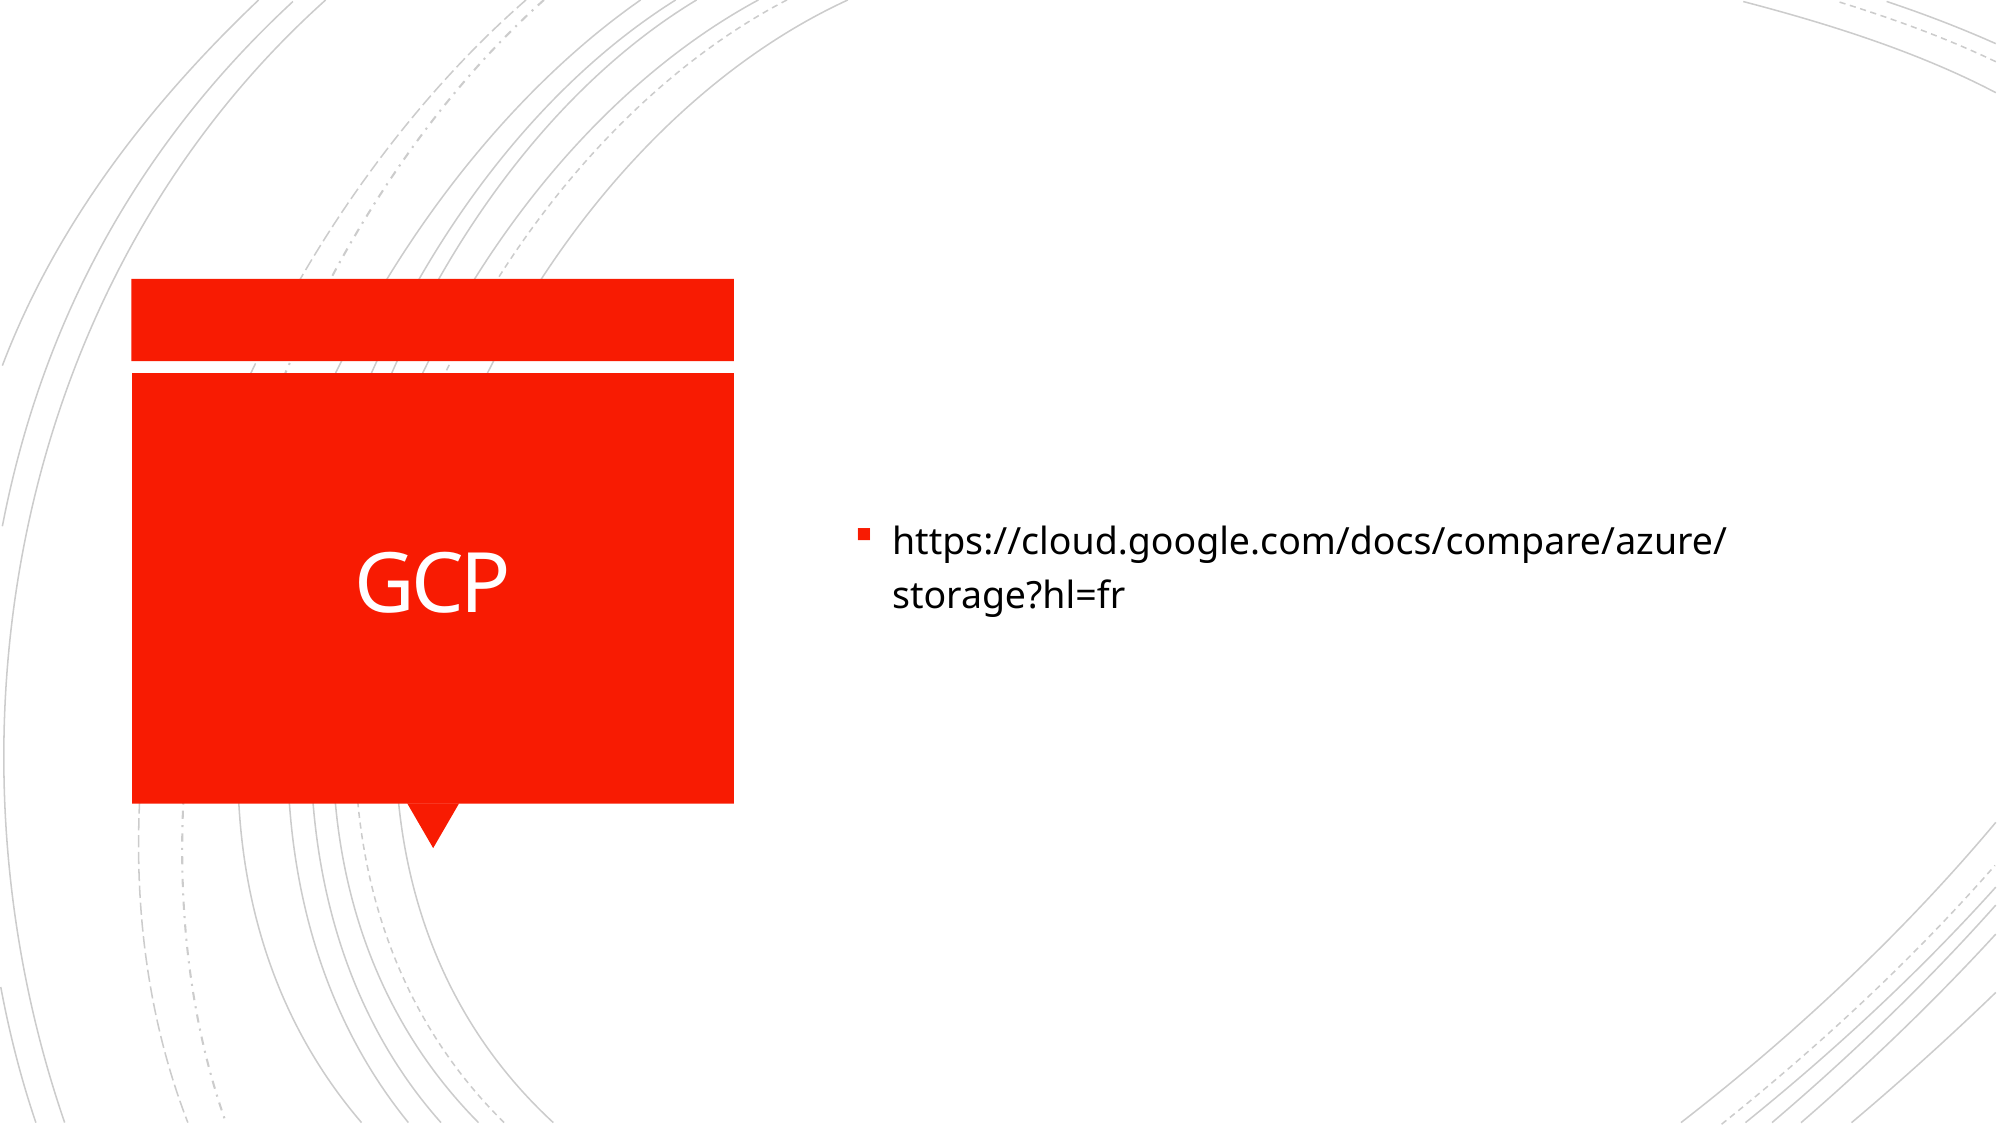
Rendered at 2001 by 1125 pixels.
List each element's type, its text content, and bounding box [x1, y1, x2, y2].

title GCP [145, 385, 720, 789]
list https://cloud.google.com/docs/compare/azure/storage?hl=fr [839, 131, 1871, 993]
